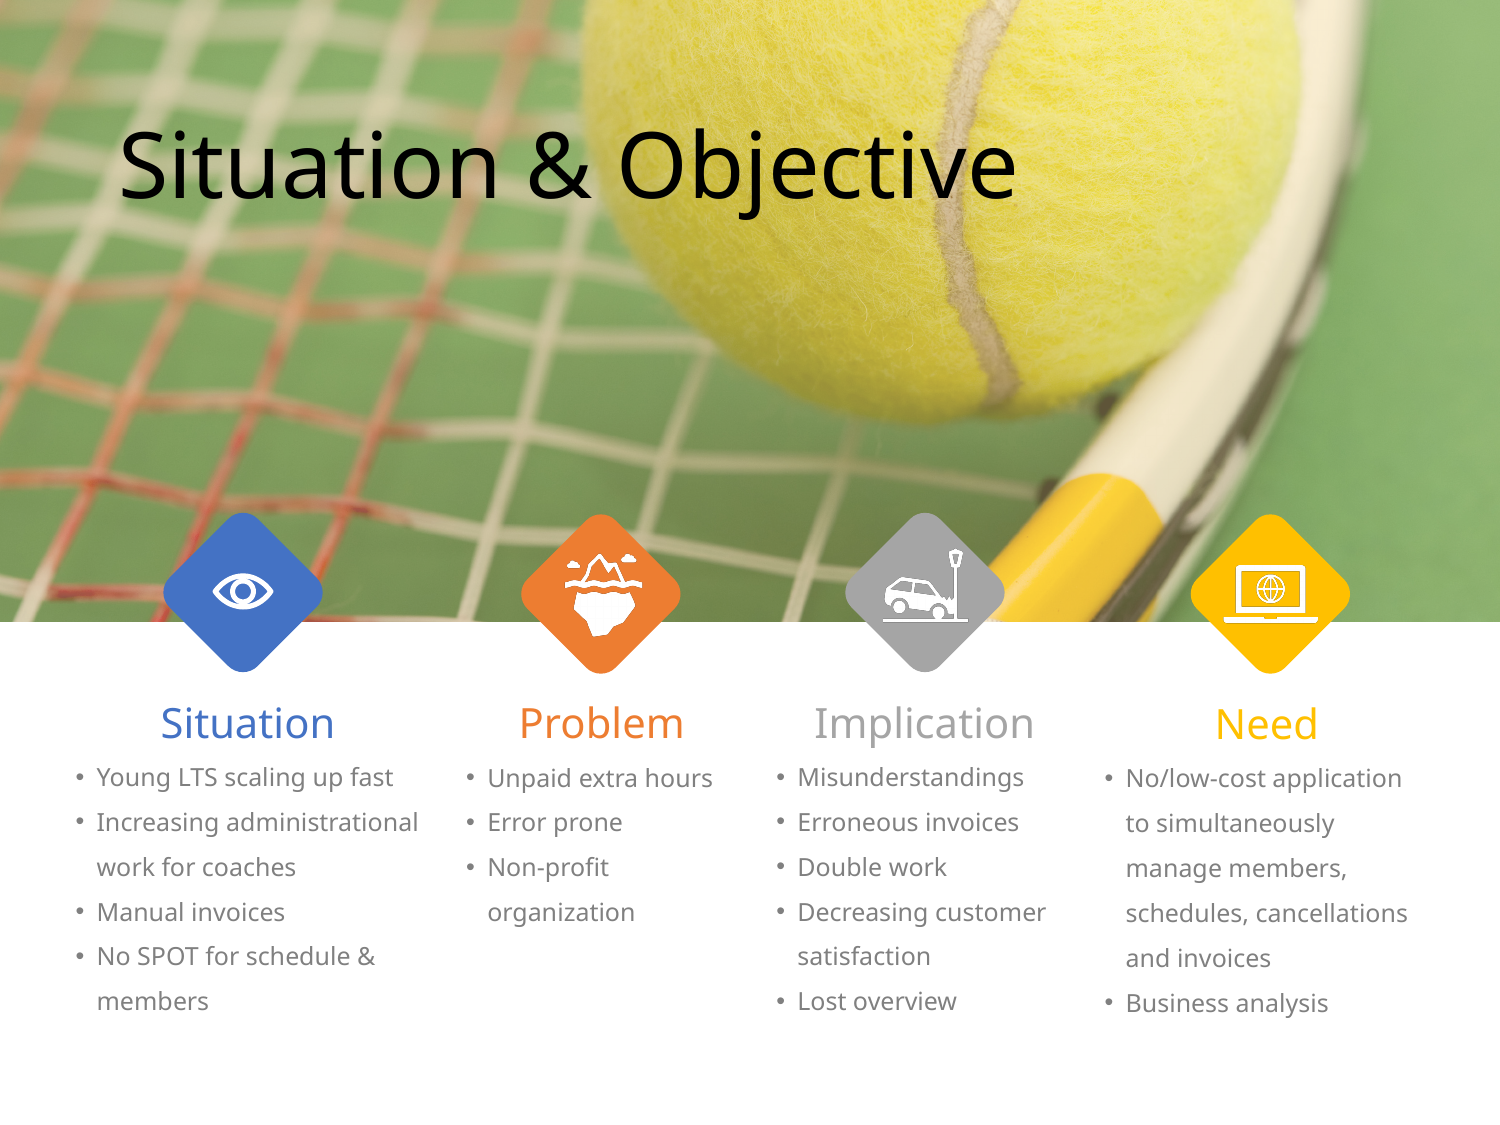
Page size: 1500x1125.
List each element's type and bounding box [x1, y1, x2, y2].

text_box [466, 514, 738, 926]
picture [556, 548, 650, 642]
text_box [75, 512, 421, 1016]
picture [1221, 544, 1320, 644]
text_box [776, 512, 1073, 1016]
picture [879, 538, 972, 632]
picture [0, 0, 1500, 622]
text_box [1104, 514, 1430, 972]
